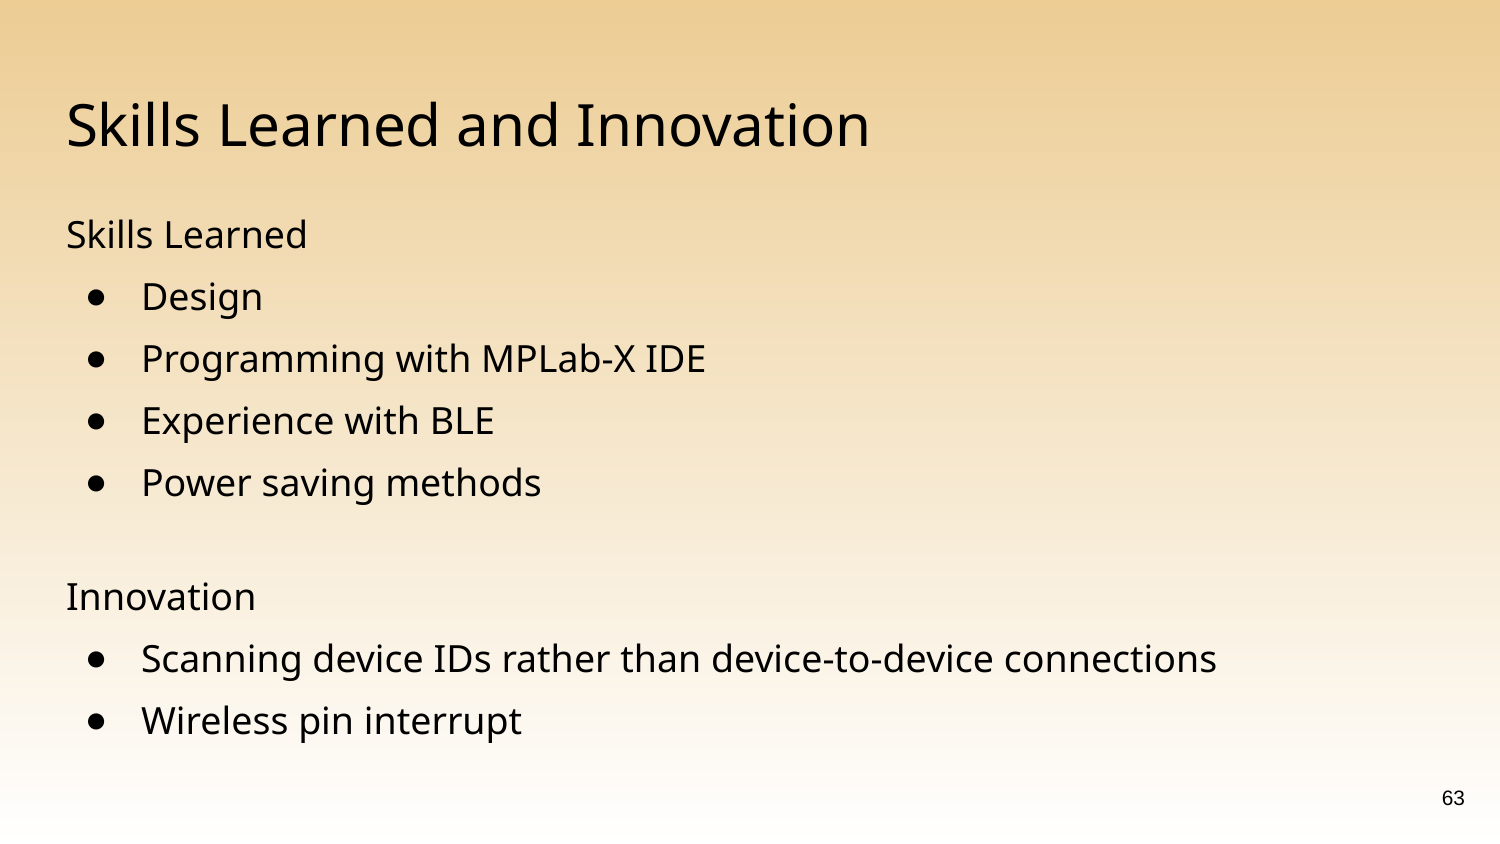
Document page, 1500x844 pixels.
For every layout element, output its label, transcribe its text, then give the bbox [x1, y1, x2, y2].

title Skills Learned and Innovation [51, 72, 1449, 167]
list Skills Learned Design Programming with MPLab-X IDE Experience with BLE Power saving methods Innovation Scanning device IDs rather than device-to-device connections Wireless pin interrupt [51, 189, 1449, 750]
slide_number ‹#› [1389, 764, 1480, 830]
